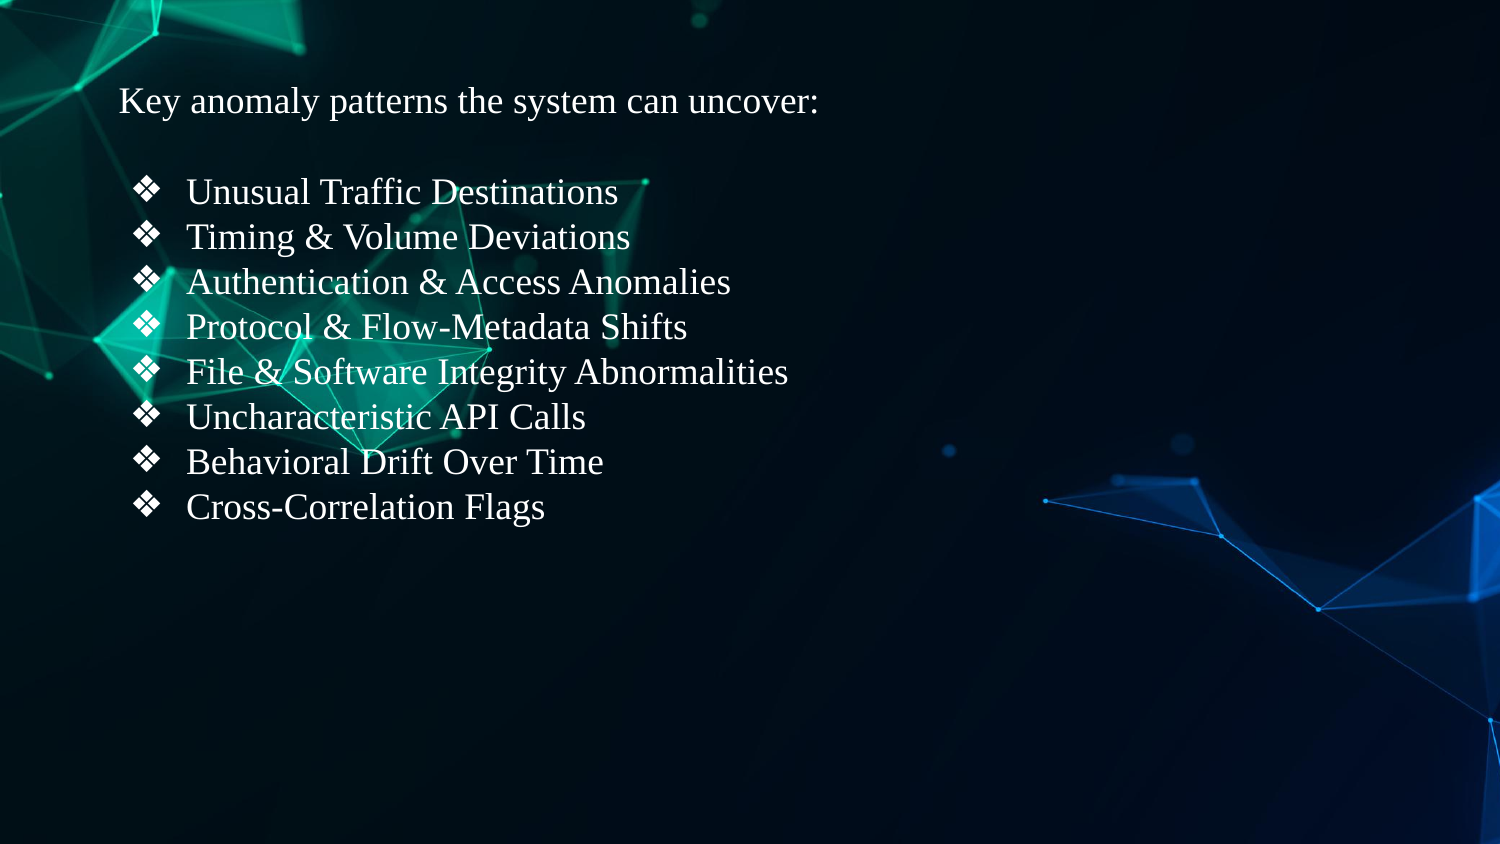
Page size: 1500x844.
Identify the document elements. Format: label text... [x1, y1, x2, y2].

text_box [0, 0, 1500, 844]
text_box Unusual Traffic Destinations Timing & Volume Deviations Authentication & Access Anomalies Protocol & Flow‐Metadata Shifts File & Software Integrity Abnormalities Uncharacteristic API Calls Behavioral Drift Over Time Cross‐Correlation Flags [96, 152, 1500, 726]
text_box Key anomaly patterns the system can uncover: [103, 60, 977, 144]
